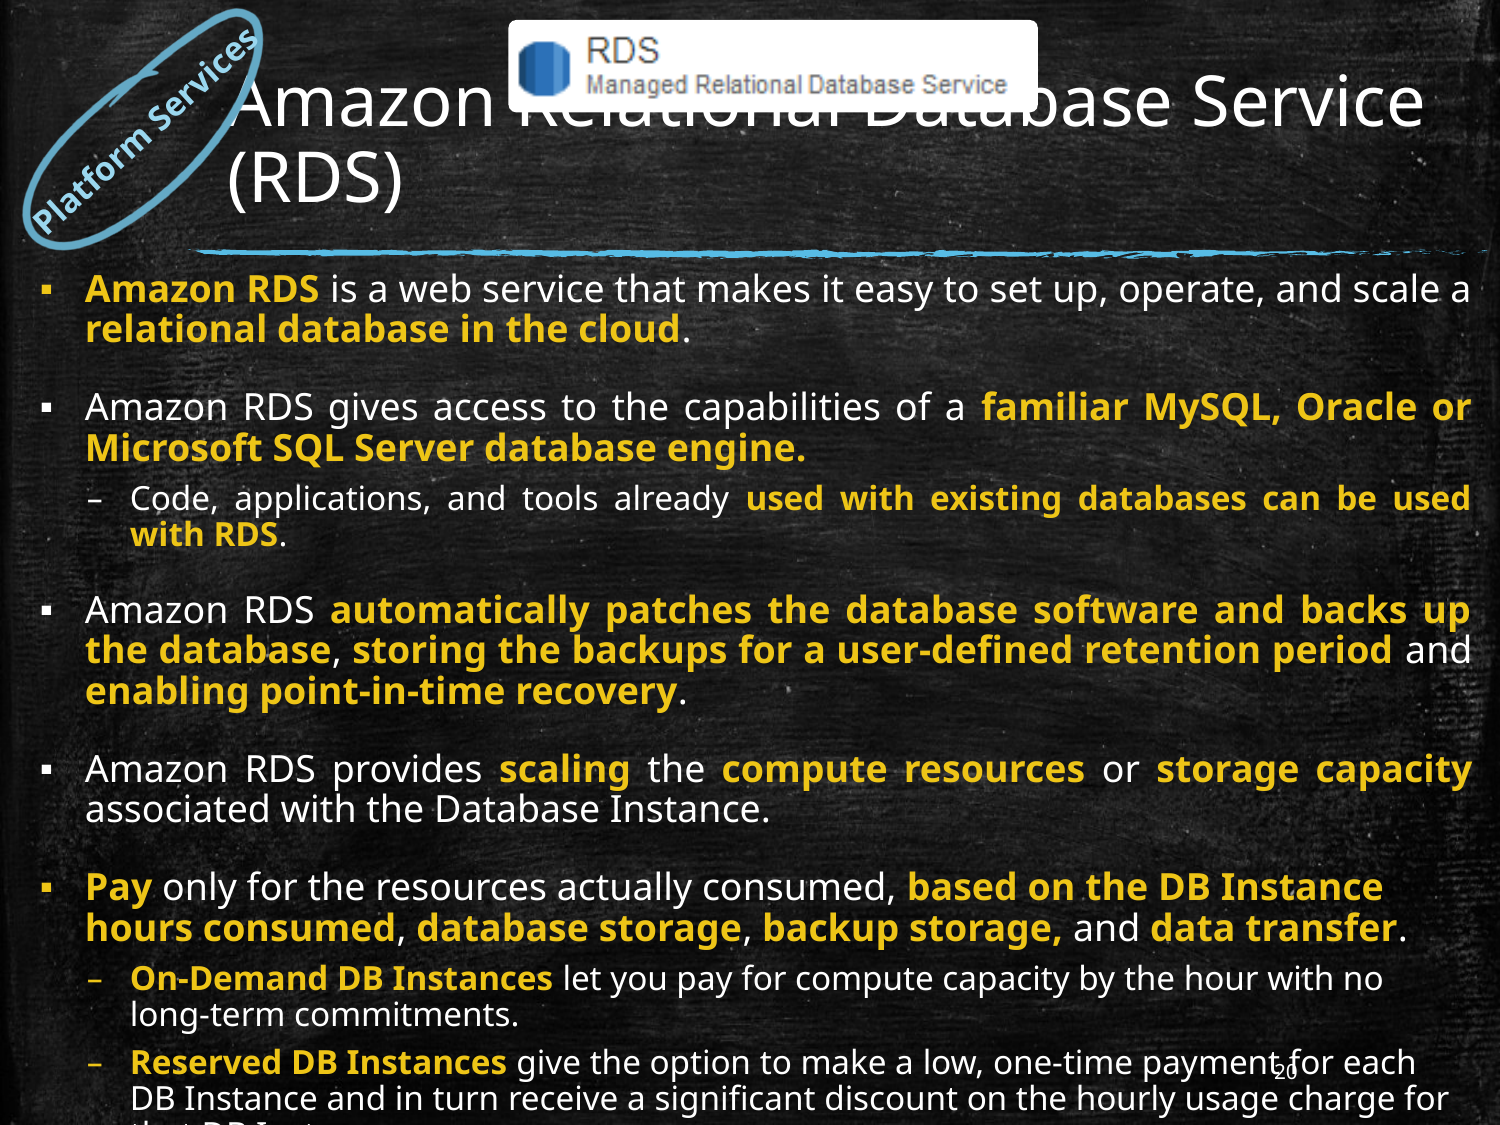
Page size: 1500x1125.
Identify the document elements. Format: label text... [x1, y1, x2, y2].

list Amazon RDS is a web service that makes it easy to set up, operate, and scale a relational database in the cloud. Amazon RDS gives access to the capabilities of a familiar MySQL, Oracle or Microsoft SQL Server database engine. Code, applications, and tools already used with existing databases can be used with RDS. Amazon RDS automatically patches the database software and backs up the database, storing the backups for a user-defined retention period and enabling point-in-time recovery. Amazon RDS provides scaling the compute resources or storage capacity associated with the Database Instance. Pay only for the resources actually consumed, based on the DB Instance hours consumed, database storage, backup storage, and data transfer. On-Demand DB Instances let you pay for compute capacity by the hour with no long-term commitments. Reserved DB Instances give the option to make a low, one-time payment for each DB Instance and in turn receive a significant discount on the hourly usage charge for that DB Instance. [24, 262, 1488, 1038]
picture [508, 19, 1038, 113]
slide_number 20 [1172, 1050, 1313, 1096]
title Amazon Relational Database Service (RDS) [212, 57, 1500, 225]
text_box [0, 62, 318, 204]
